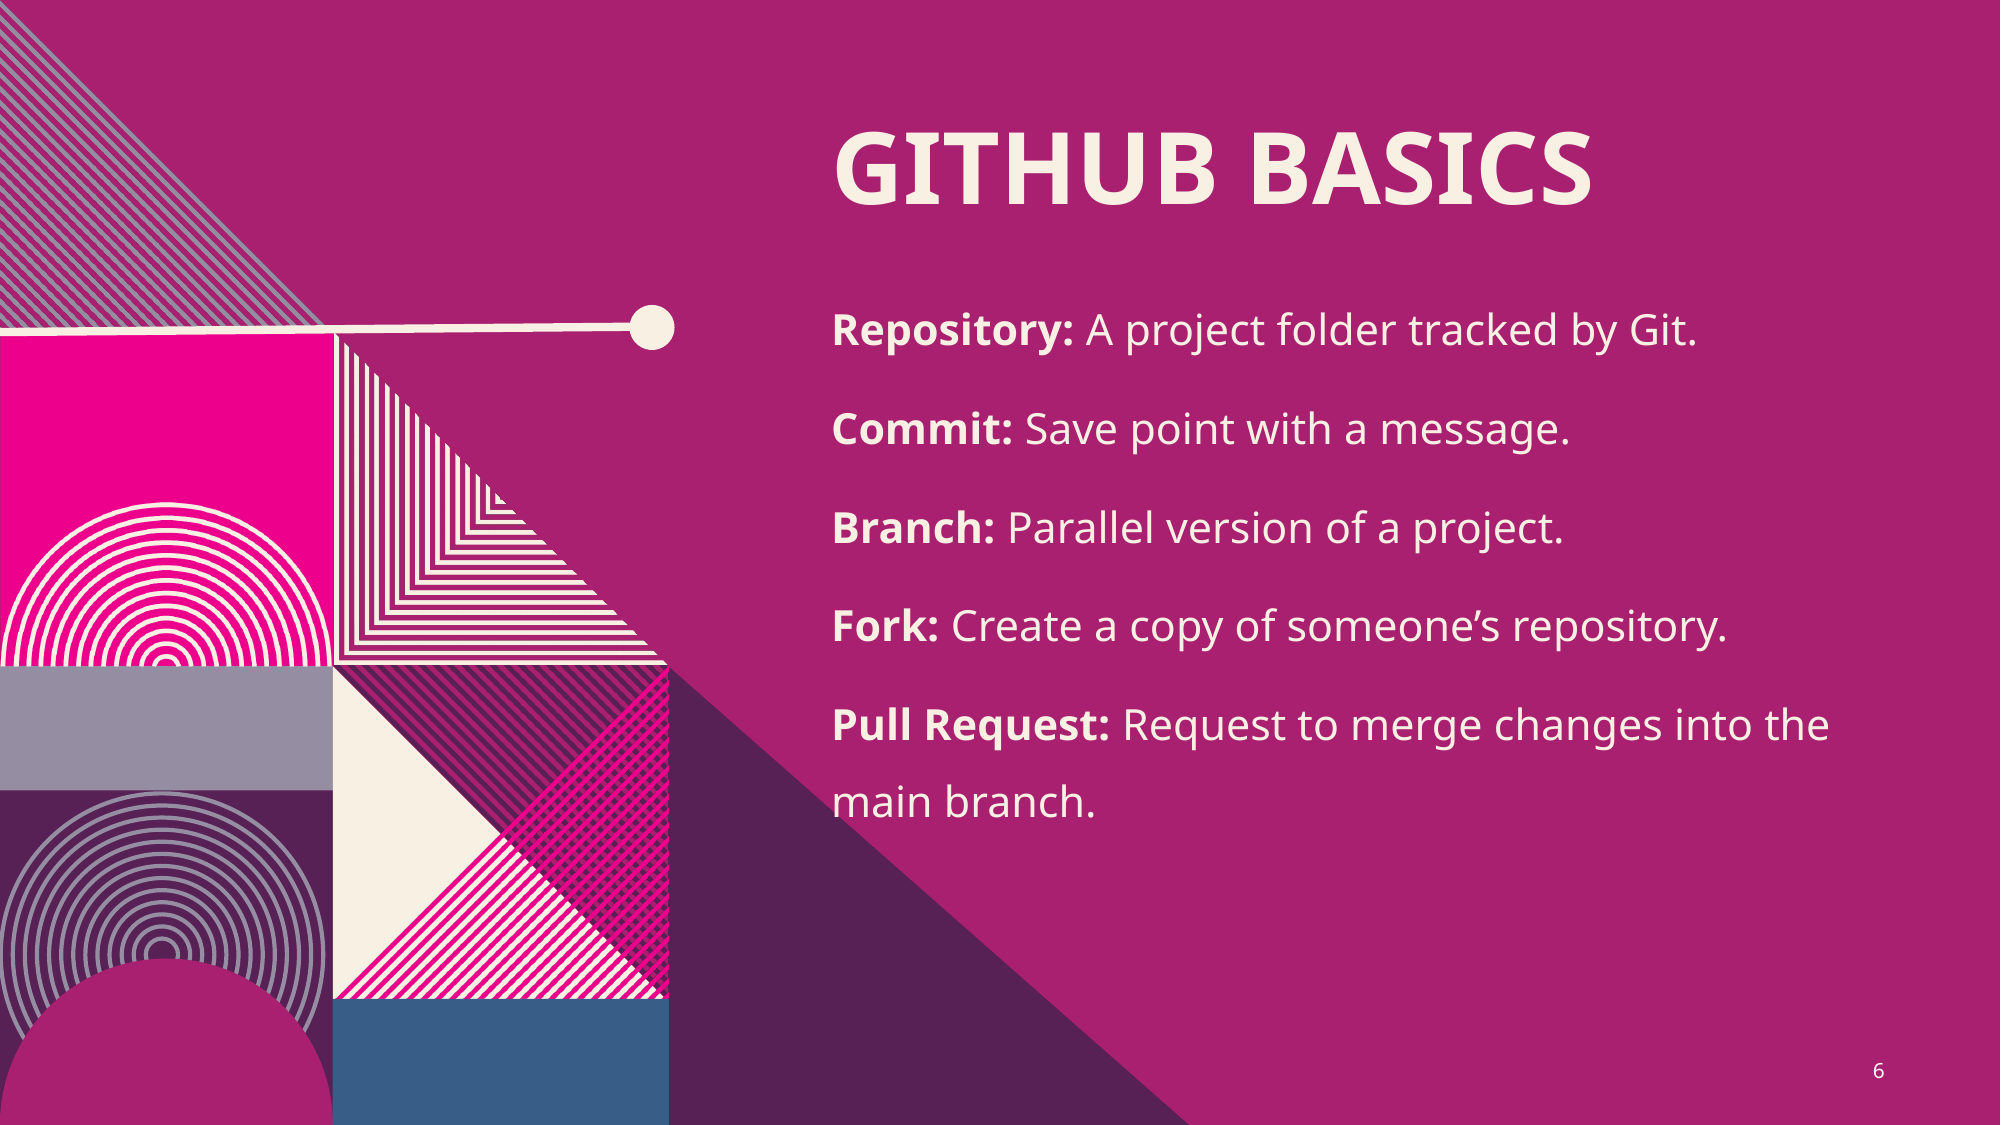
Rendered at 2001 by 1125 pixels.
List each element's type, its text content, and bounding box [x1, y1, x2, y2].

title GitHub Basics [816, 94, 1875, 234]
slide_number 6 [1824, 1042, 1900, 1102]
picture [333, 332, 669, 998]
picture [0, 0, 333, 327]
subtitle Repository: A project folder tracked by Git. Commit: Save point with a message. Branch: Parallel version of a project. Fork: Create a copy of someone’s repository. Pull Request: Request to merge changes into the main branch. [816, 269, 1959, 837]
picture [0, 502, 332, 667]
